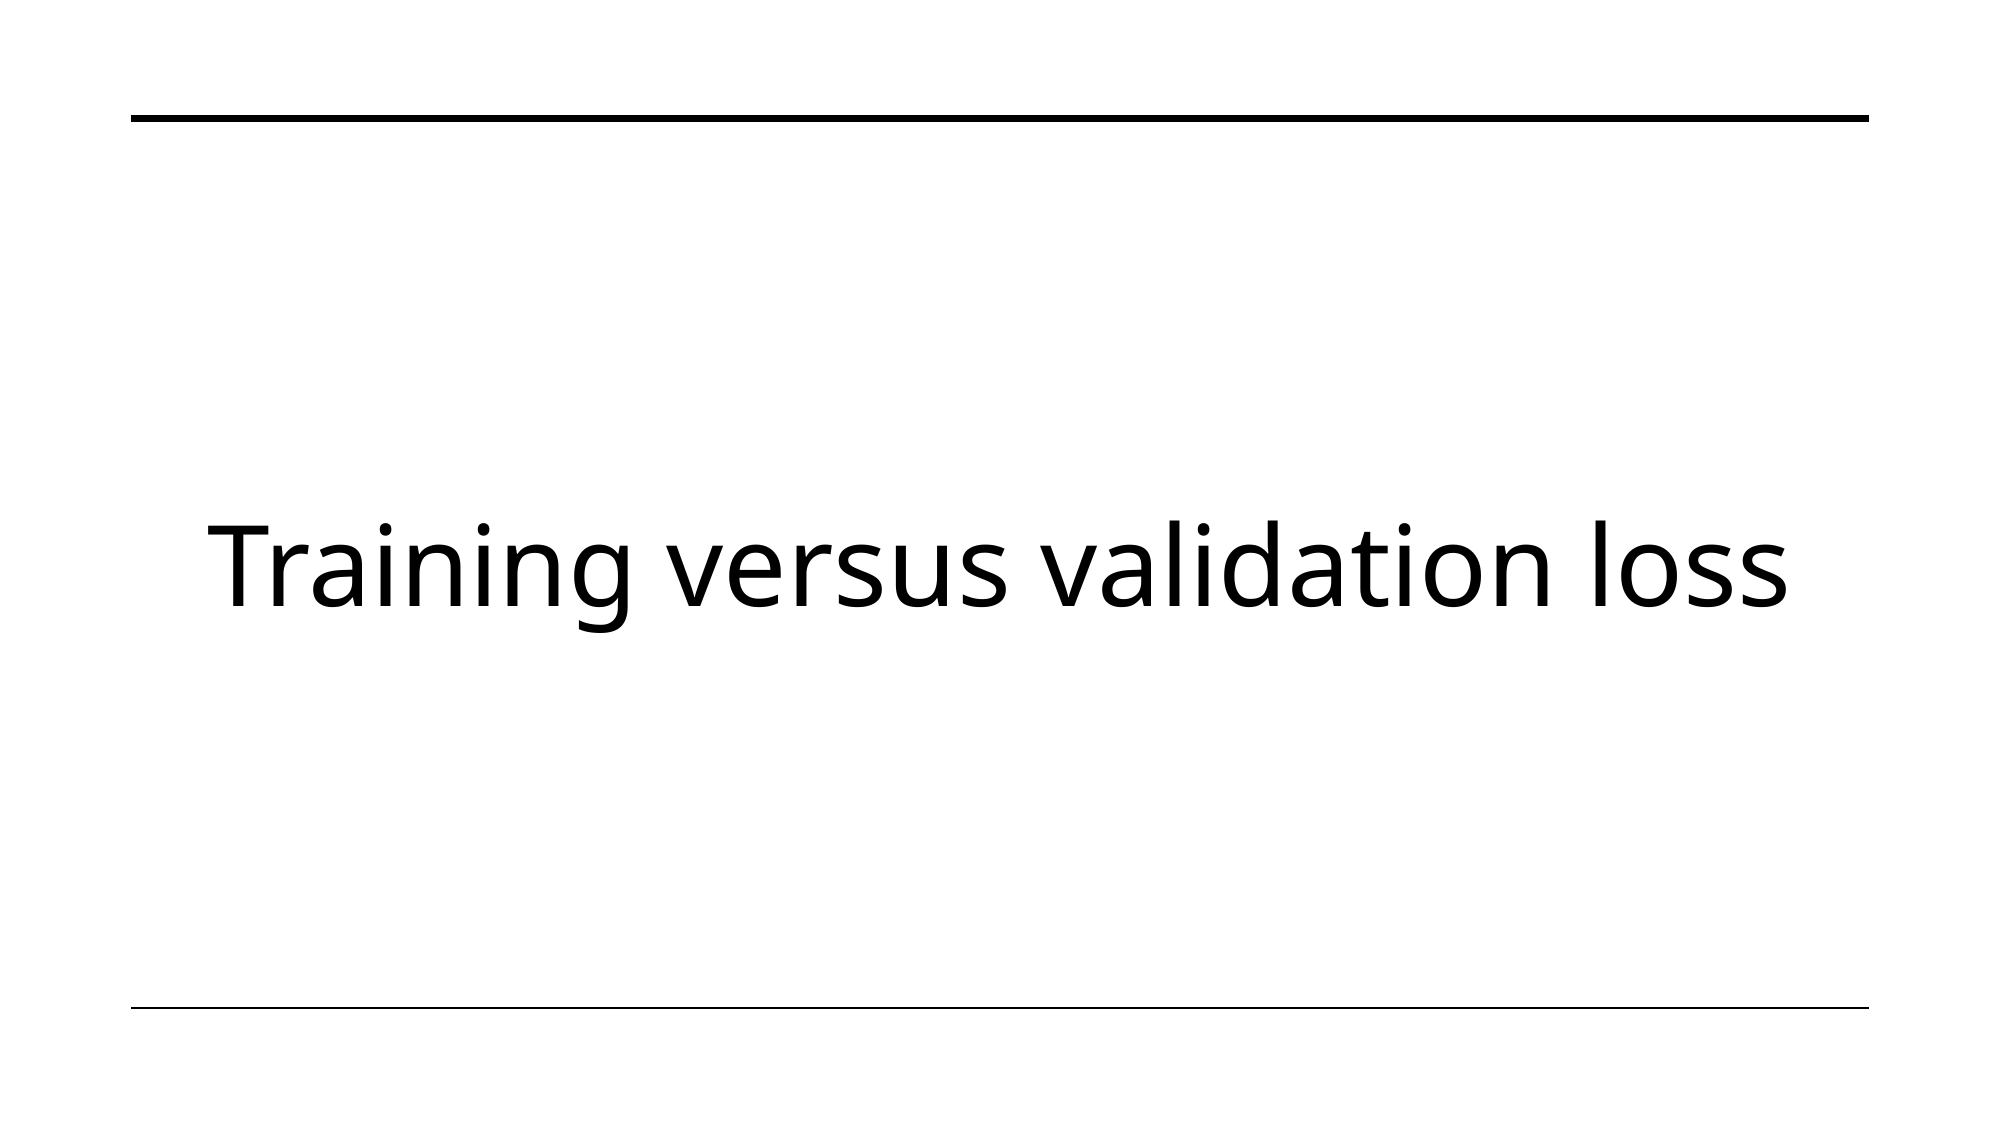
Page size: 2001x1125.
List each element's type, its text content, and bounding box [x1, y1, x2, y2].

text_box Training versus validation loss [192, 486, 1808, 637]
